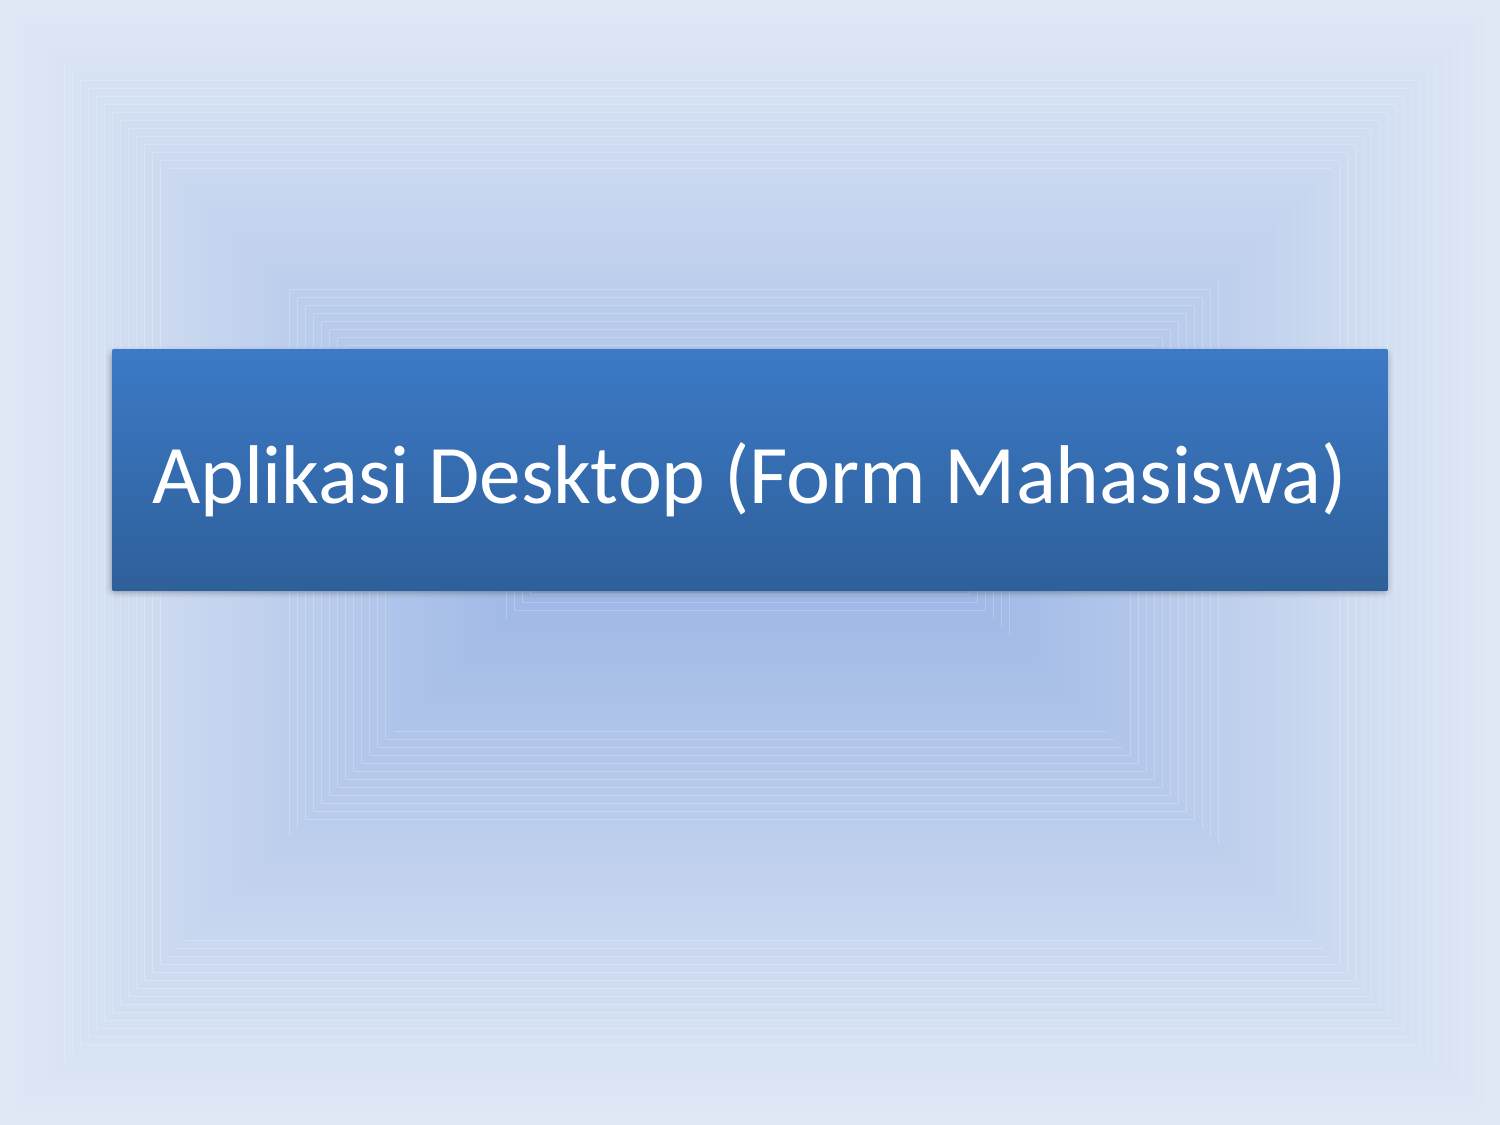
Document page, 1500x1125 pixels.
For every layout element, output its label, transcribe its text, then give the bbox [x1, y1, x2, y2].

title Aplikasi Desktop (Form Mahasiswa) [112, 349, 1388, 591]
